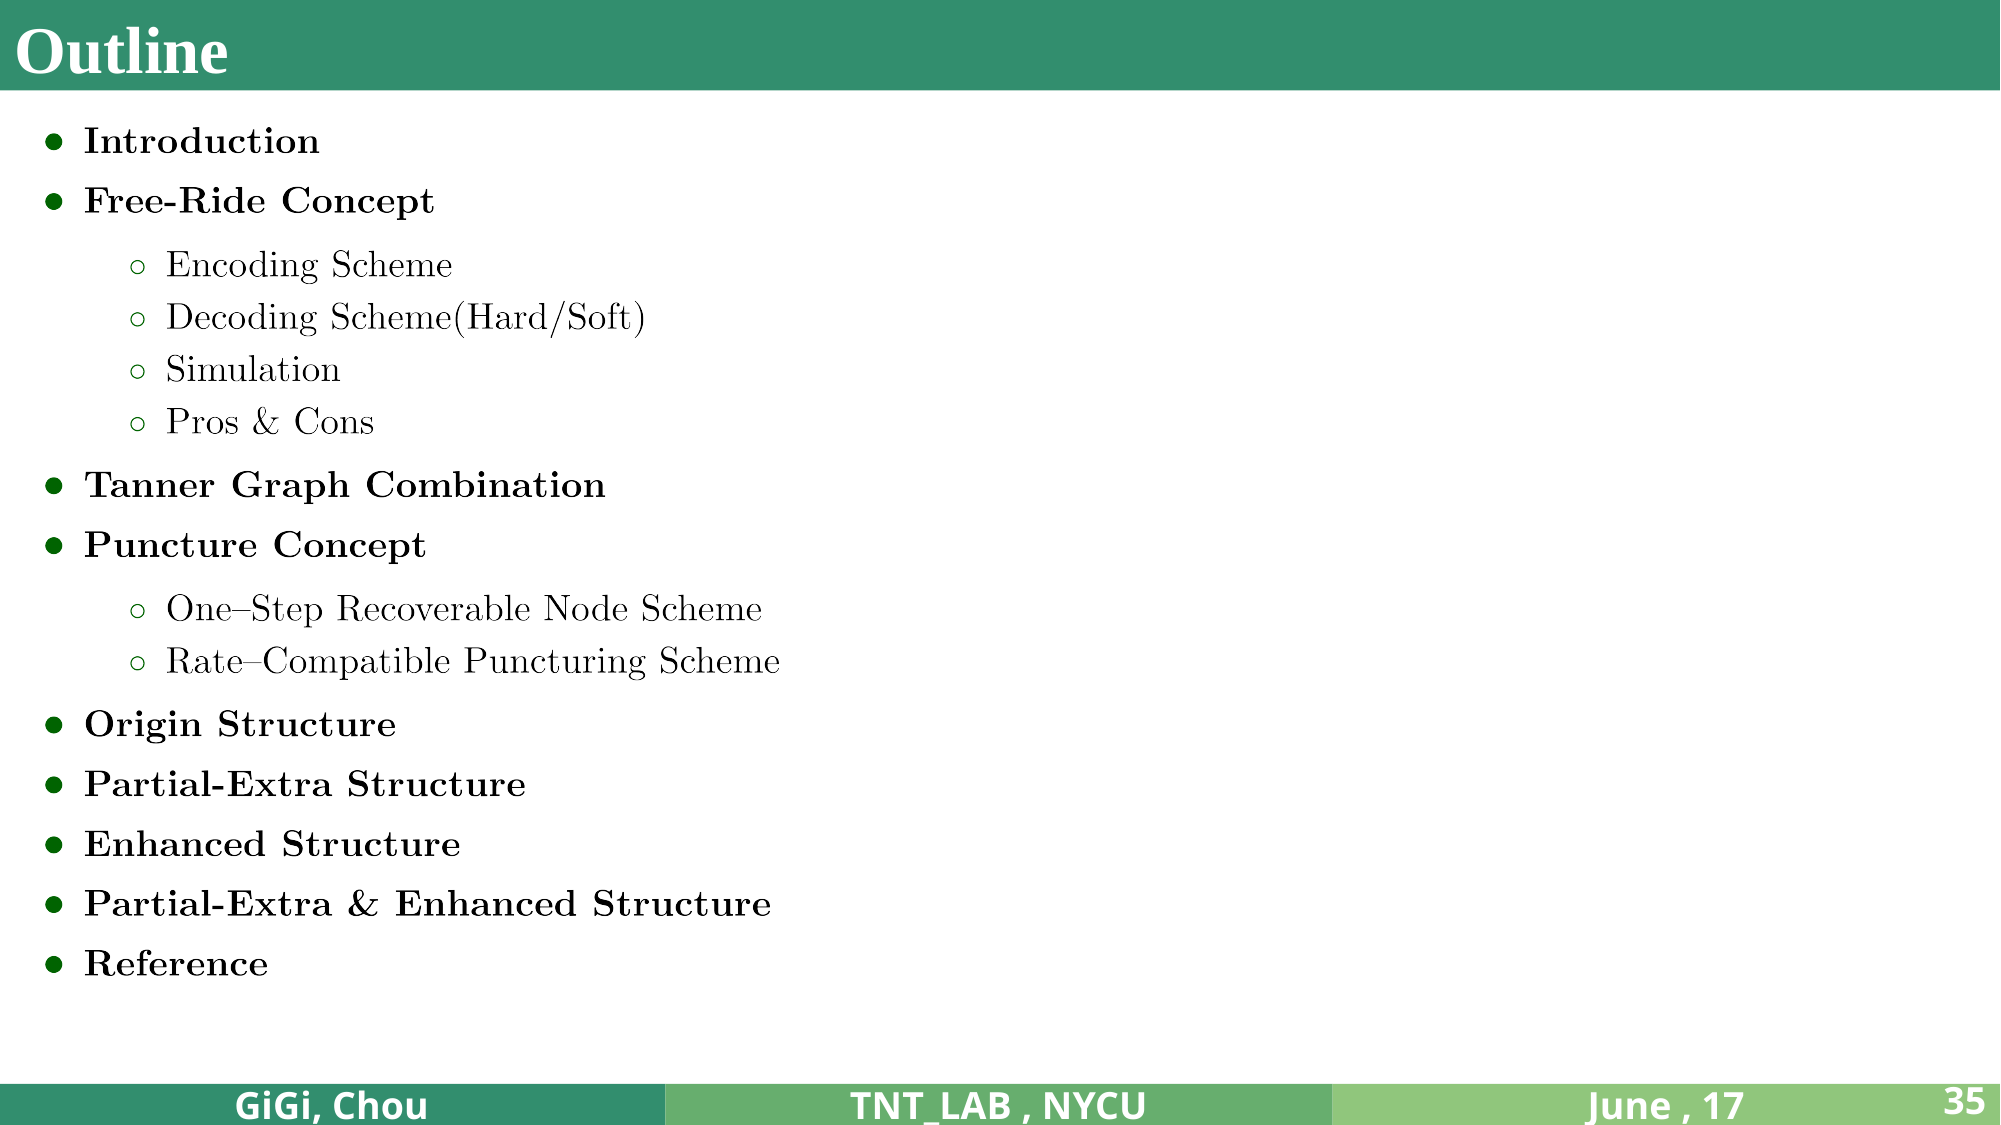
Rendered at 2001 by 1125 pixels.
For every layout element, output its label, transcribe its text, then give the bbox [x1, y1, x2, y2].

slide_number 35 [1551, 1083, 2000, 1121]
picture [44, 126, 779, 976]
text_box Outline [0, 0, 1280, 95]
